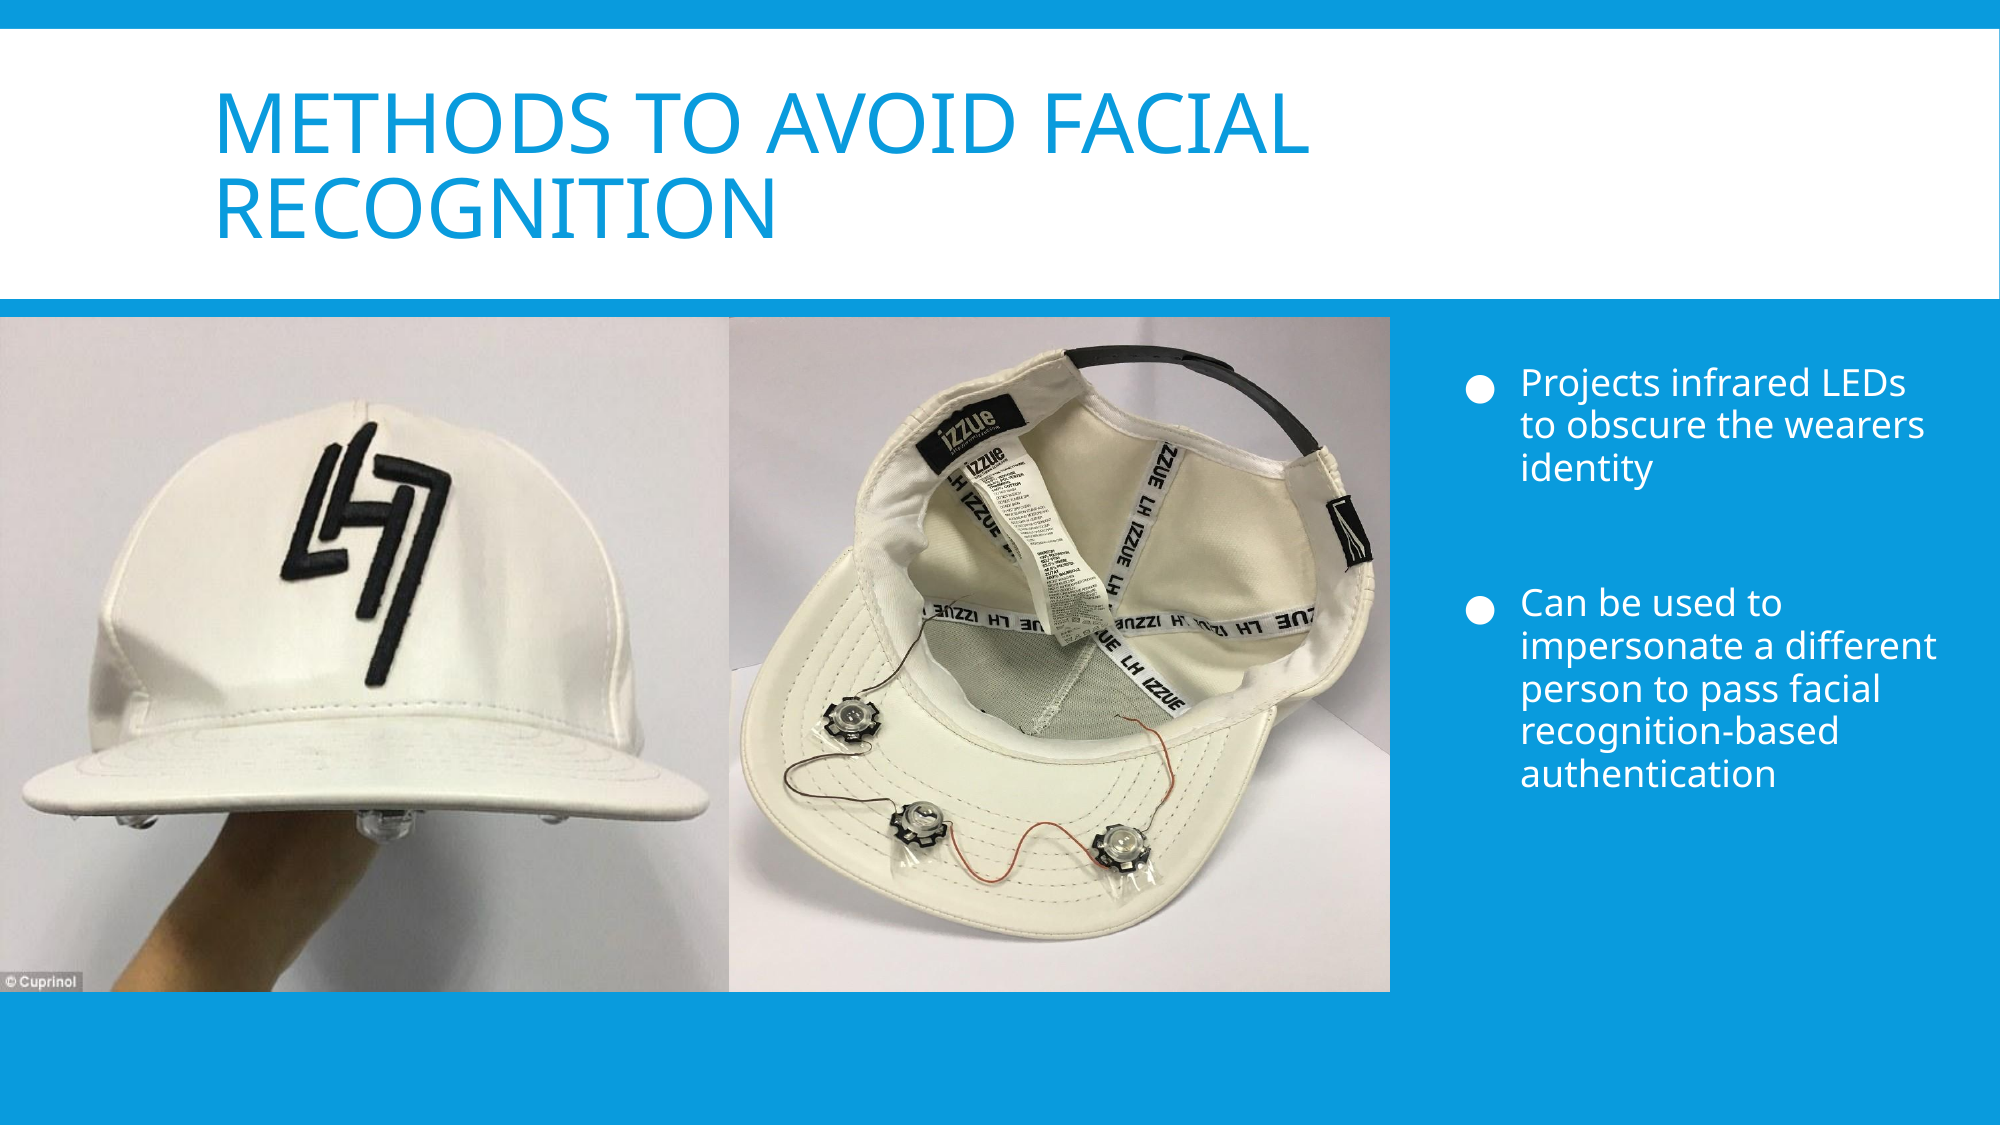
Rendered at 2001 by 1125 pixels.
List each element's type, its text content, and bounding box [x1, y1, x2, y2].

picture [0, 318, 1389, 991]
list Projects infrared LEDs to obscure the wearers identity Can be used to impersonate a different person to pass facial recognition-based authentication [1430, 354, 1956, 917]
title METHODS TO AVOID FACIAL RECOGNITION [197, 46, 1803, 295]
